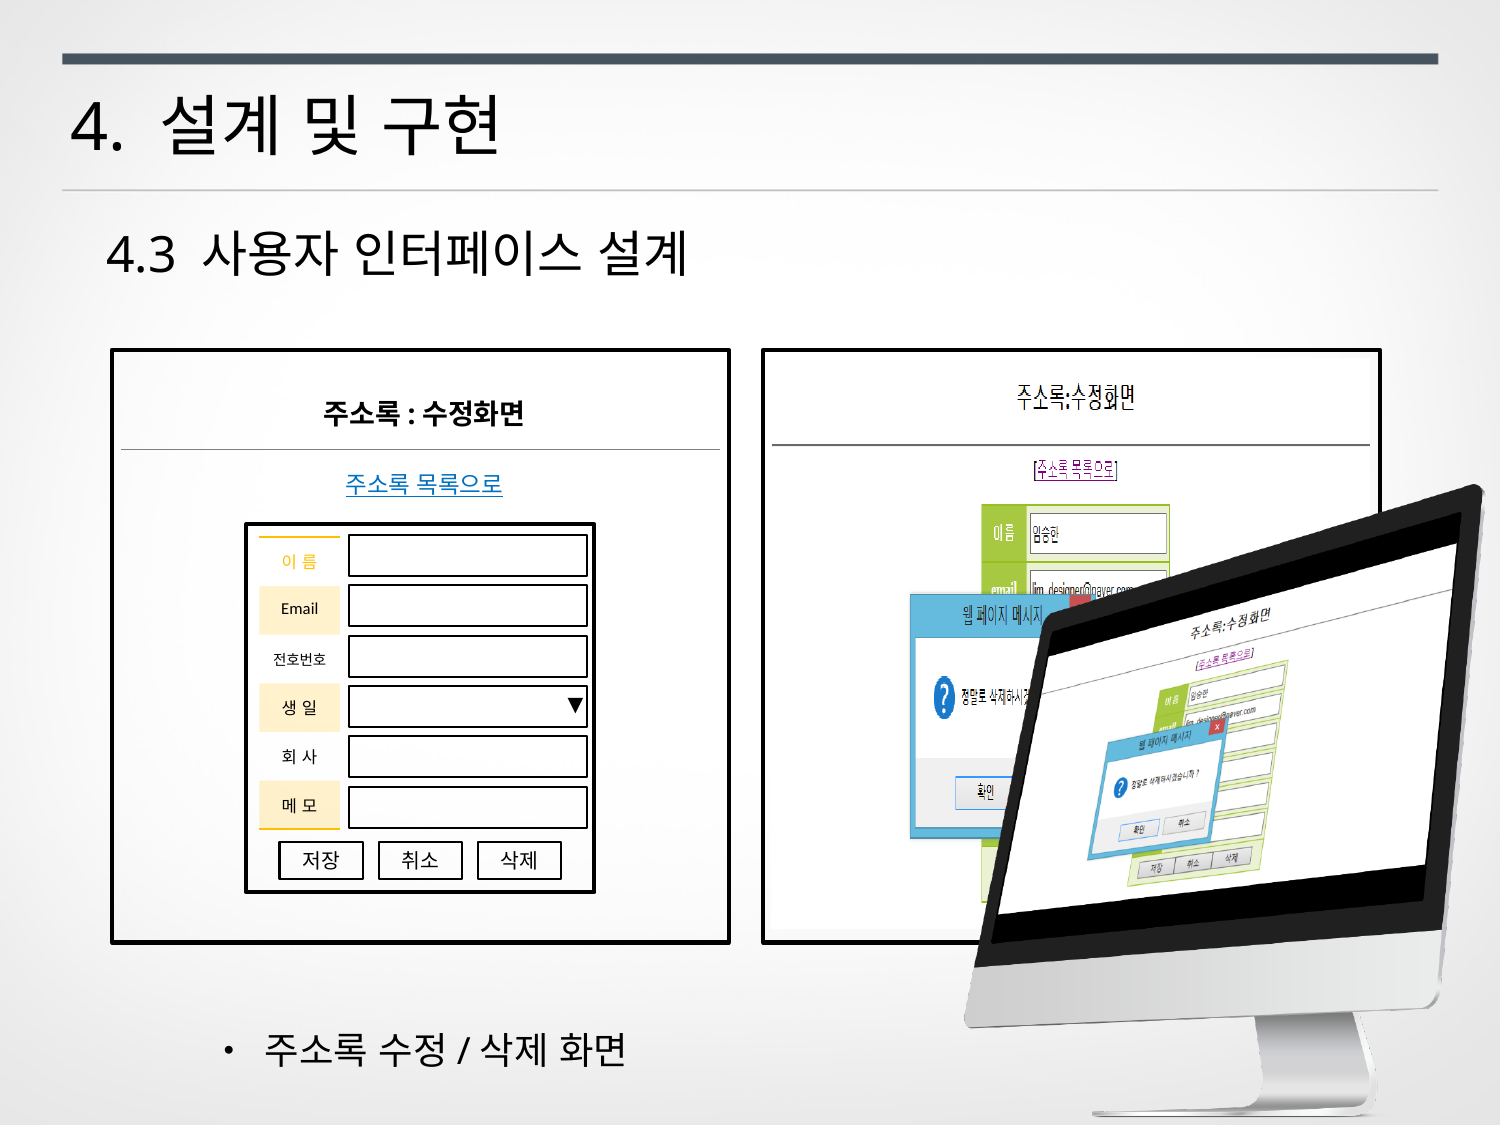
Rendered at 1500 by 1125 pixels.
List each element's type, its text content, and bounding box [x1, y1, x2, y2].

text_box [347, 634, 589, 679]
picture [0, 0, 1500, 1125]
text_box [244, 522, 596, 894]
text_box [347, 684, 589, 729]
text_box [347, 583, 589, 628]
text_box 주소록:수정화면 [308, 388, 541, 438]
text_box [279, 841, 562, 880]
text_box [347, 734, 589, 779]
text_box 4. 설계 및 구현 [70, 76, 1231, 175]
text_box 4.3 사용자 인터페이스 설계 [91, 215, 705, 290]
text_box [110, 348, 731, 945]
text_box ▼ [552, 684, 598, 724]
text_box • 주소록 수정/삭제 화면 [195, 997, 644, 1080]
table_cell 생 일 [259, 683, 340, 732]
table_cell 메 모 [259, 781, 340, 828]
table_cell Email [259, 586, 340, 635]
text_box 주소록 목록으로 [330, 462, 518, 506]
table_header 이 름 [259, 538, 340, 586]
table_cell 회 사 [259, 732, 340, 781]
table_cell 전호번호 [259, 635, 340, 683]
text_box [761, 348, 1382, 945]
text_box [347, 784, 589, 830]
text_box [347, 533, 589, 578]
